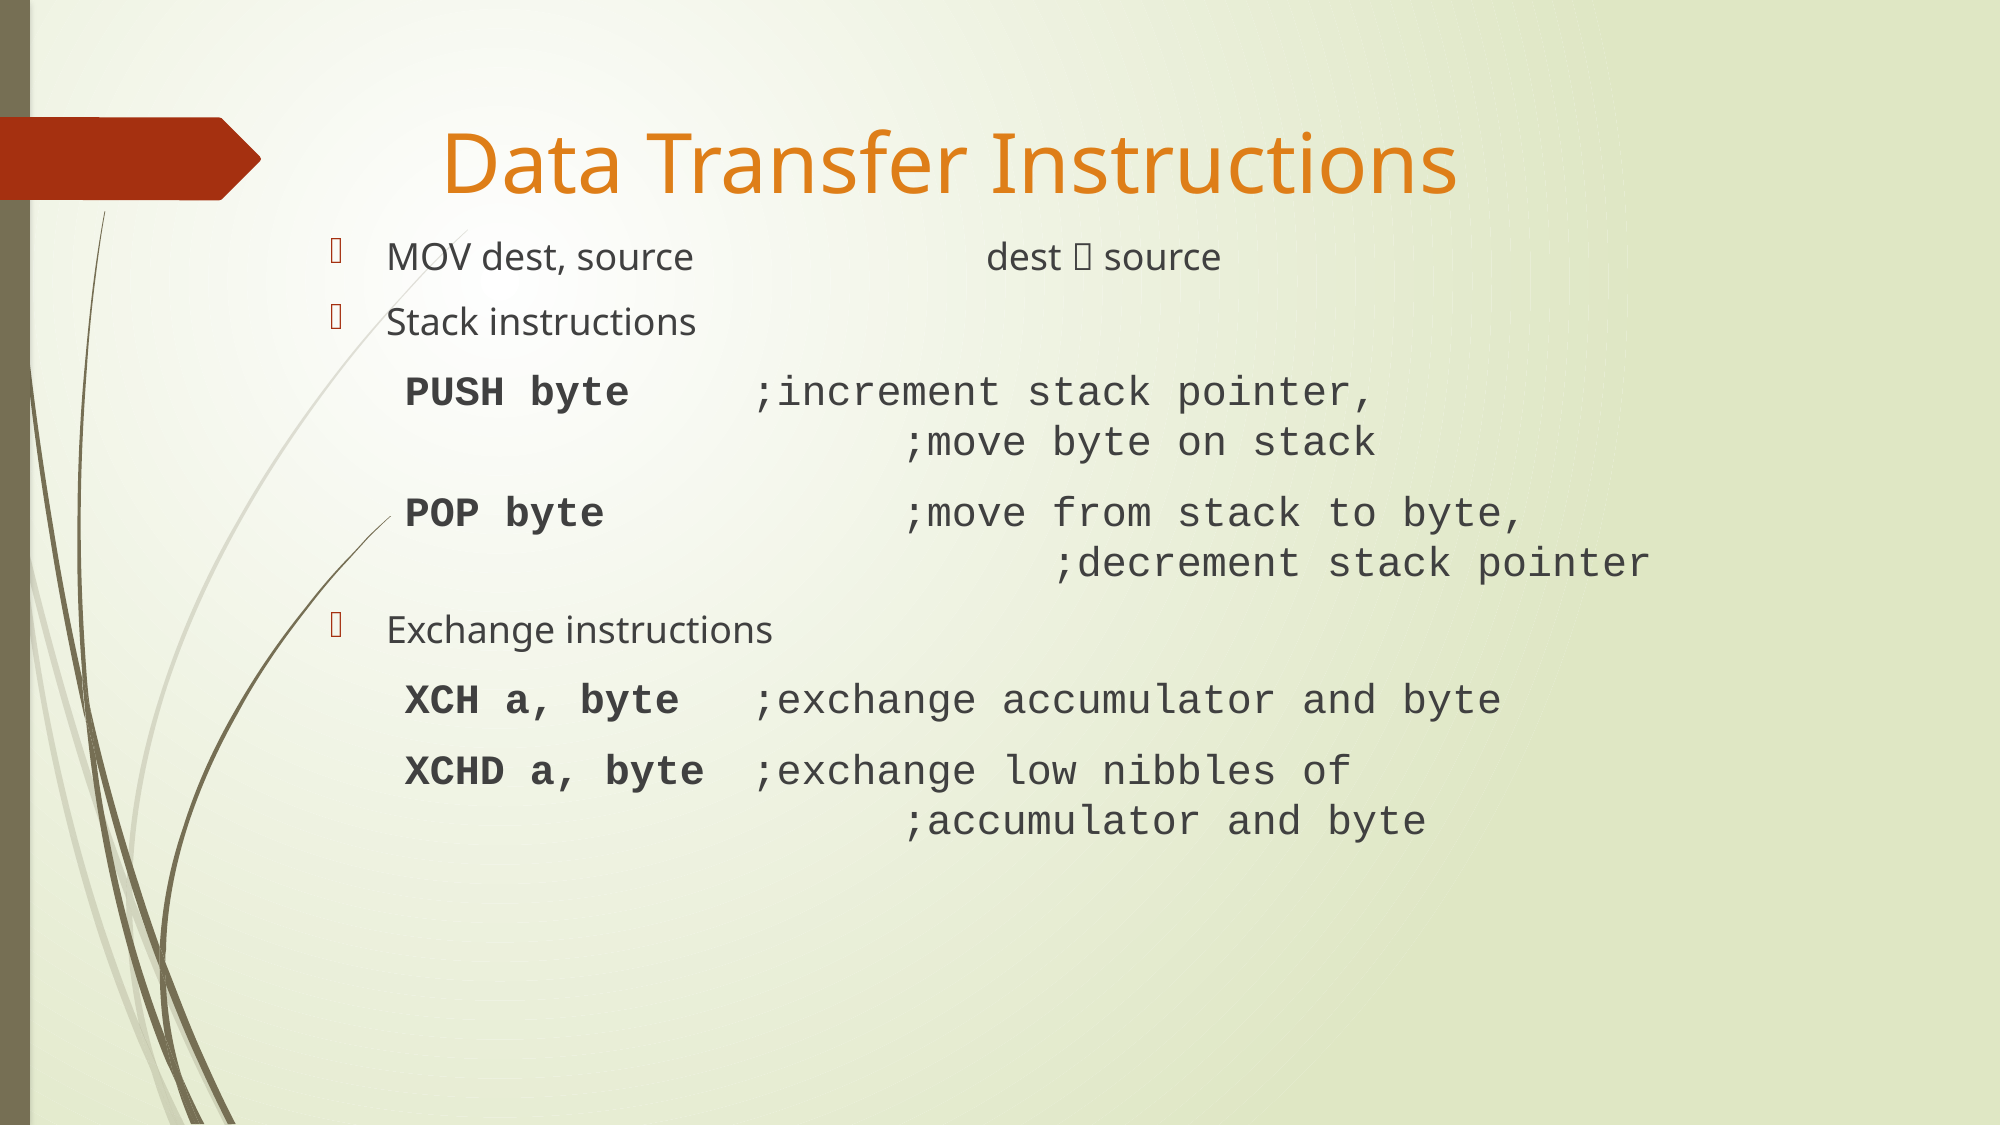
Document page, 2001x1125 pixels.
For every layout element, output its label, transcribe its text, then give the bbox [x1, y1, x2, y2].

list MOV dest, source dest  source Stack instructions PUSH byte ;increment stack pointer, ;move byte on stack POP byte ;move from stack to byte, ;decrement stack pointer Exchange instructions XCH a, byte ;exchange accumulator and byte XCHD a, byte ;exchange low nibbles of ;accumulator and byte [314, 224, 1686, 1000]
title Data Transfer Instructions [425, 102, 1888, 313]
